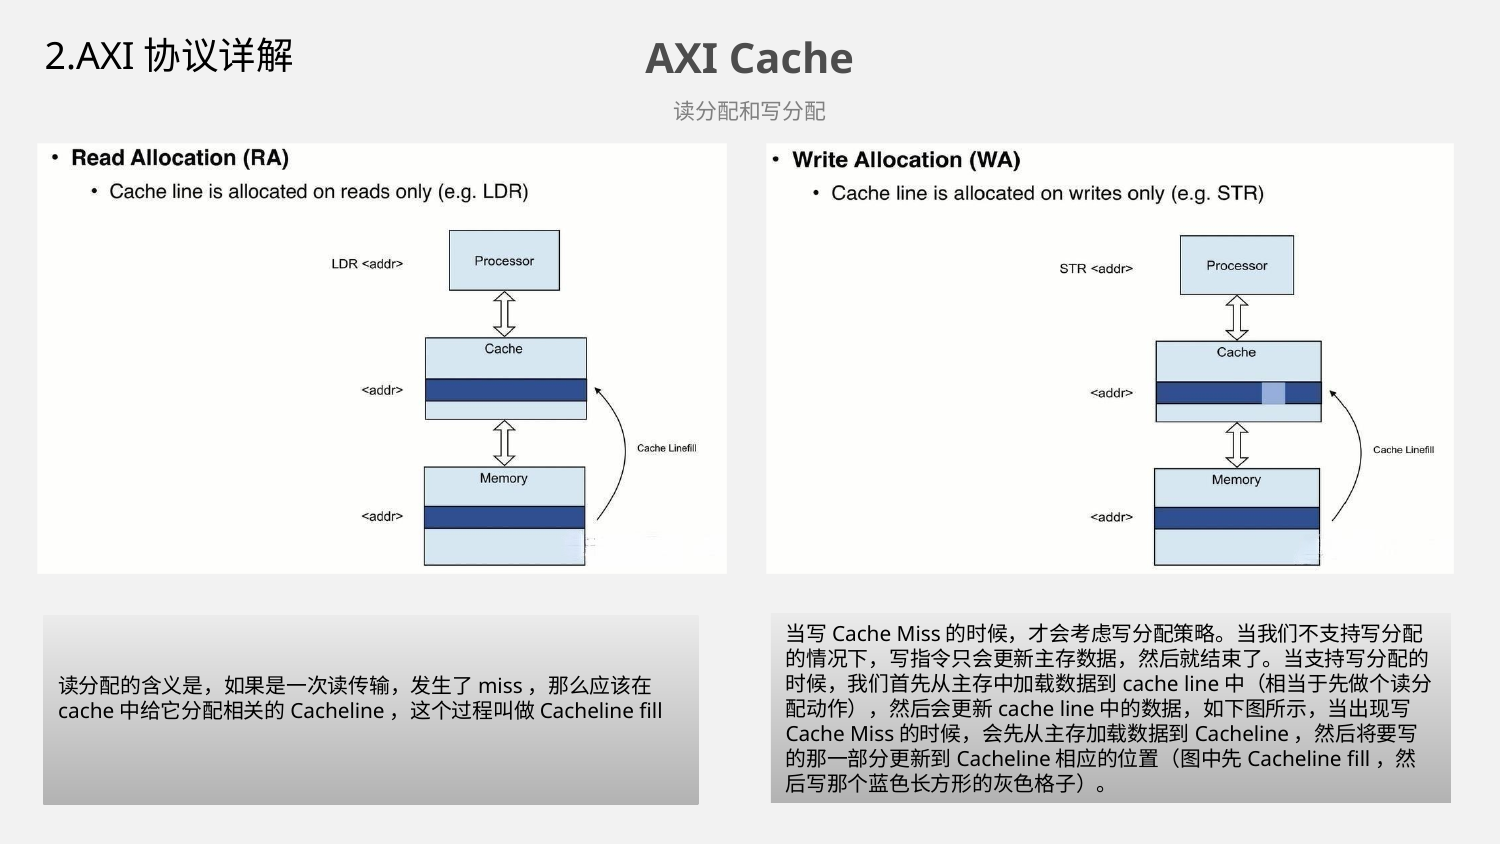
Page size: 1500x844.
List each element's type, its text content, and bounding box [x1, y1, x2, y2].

text_box 读分配和写分配 [474, 89, 1025, 131]
text_box 2.AXI协议详解 [29, 24, 361, 84]
text_box 当写Cache Miss的时候，才会考虑写分配策略。当我们不支持写分配的情况下，写指令只会更新主存数据，然后就结束了。当支持写分配的时候，我们首先从主存中加载数据到cache line中（相当于先做个读分配动作），然后会更新cache line中的数据，如下图所示，当出现写Cache Miss的时候，会先从主存加载数据到Cacheline，然后将要写的那一部分更新到Cacheline相应的位置（图中先Cacheline fill，然后写那个蓝色长方形的灰色格子）。 [770, 613, 1451, 803]
picture [766, 143, 1454, 574]
text_box AXI Cache [512, 24, 988, 89]
picture [37, 143, 727, 574]
text_box 读分配的含义是，如果是一次读传输，发生了miss，那么应该在cache中给它分配相关的Cacheline，这个过程叫做Cacheline fill [43, 615, 699, 805]
